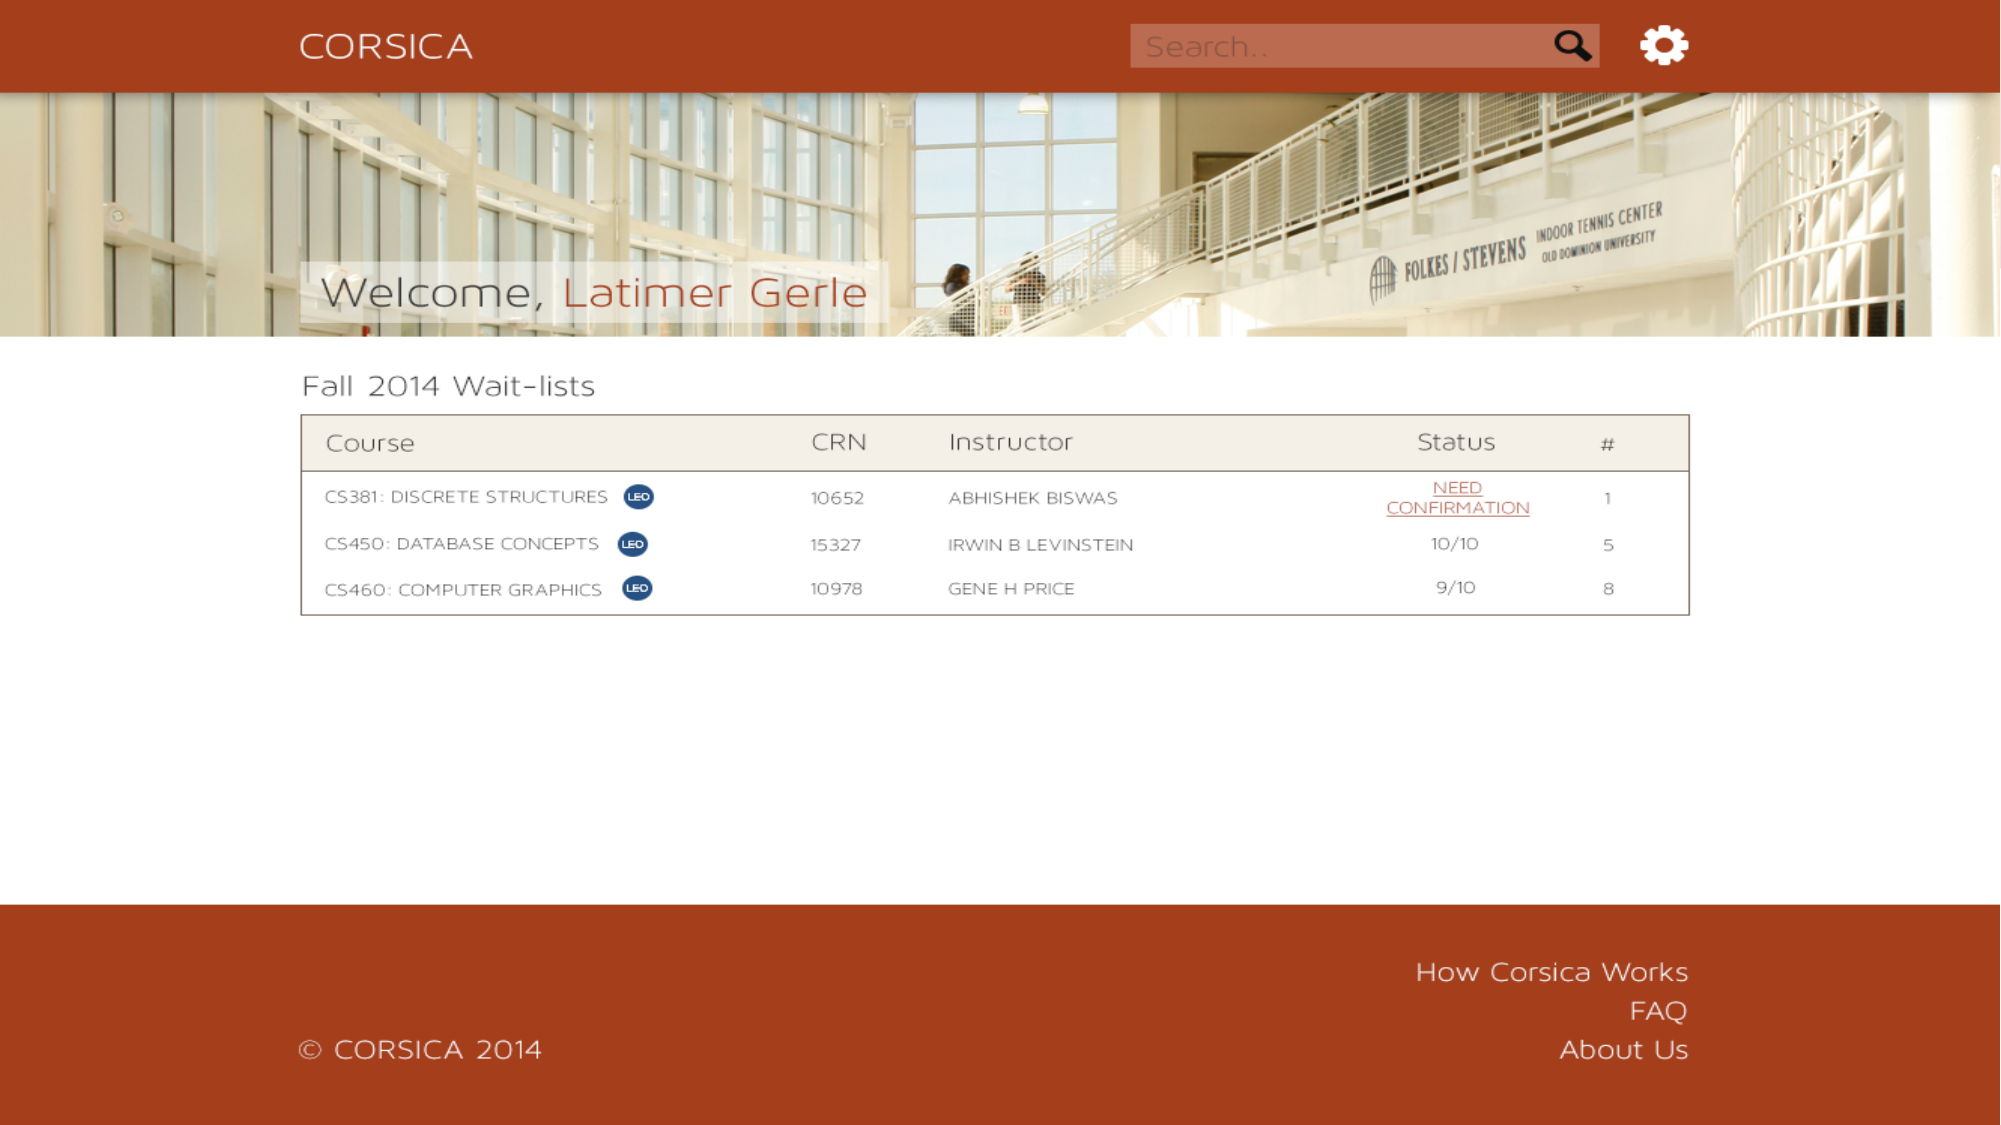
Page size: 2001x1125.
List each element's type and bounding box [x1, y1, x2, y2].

list [0, 0, 2000, 1125]
